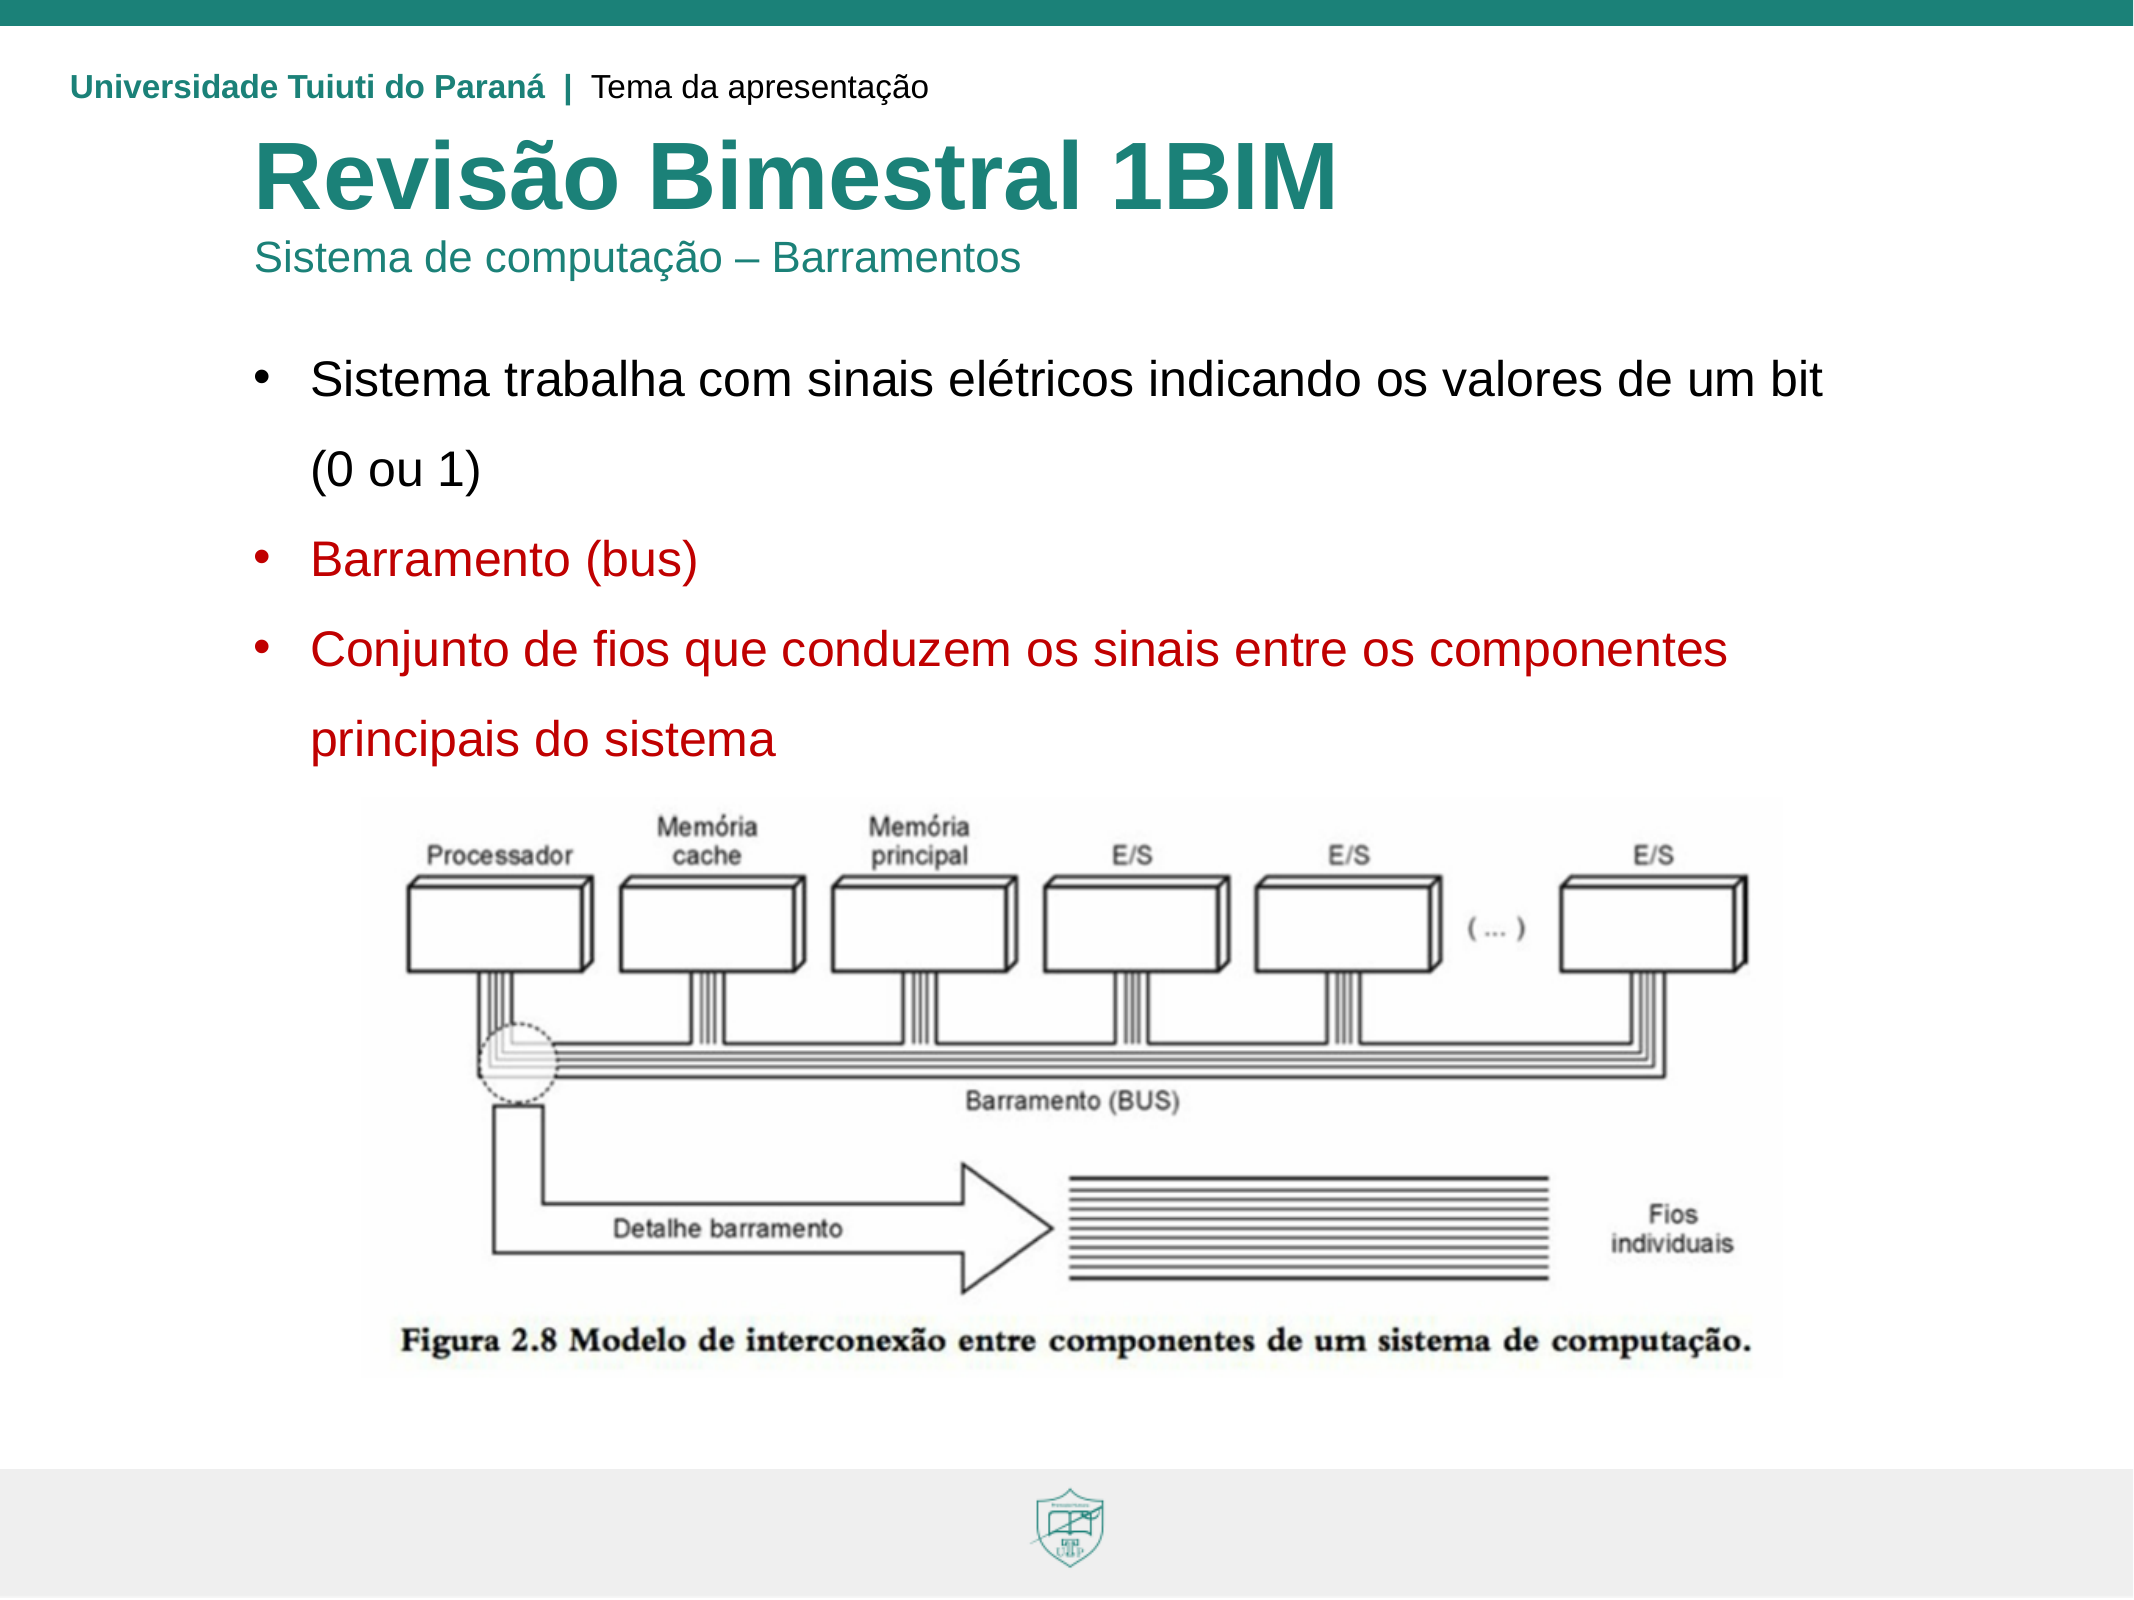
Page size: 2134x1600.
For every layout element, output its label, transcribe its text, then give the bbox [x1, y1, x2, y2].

picture [0, 1469, 2134, 1598]
text_box Universidade Tuiuti do Paraná | Tema da apresentação [63, 59, 936, 112]
text_box Revisão Bimestral 1BIM Sistema de computação – Barramentos Sistema trabalha com sinais elétricos indicando os valores de um bit (0 ou 1) Barramento (bus) Conjunto de fios que conduzem os sinais entre os componentes principais do sistema [247, 107, 1886, 773]
picture [0, 0, 2134, 26]
picture [340, 797, 1793, 1384]
